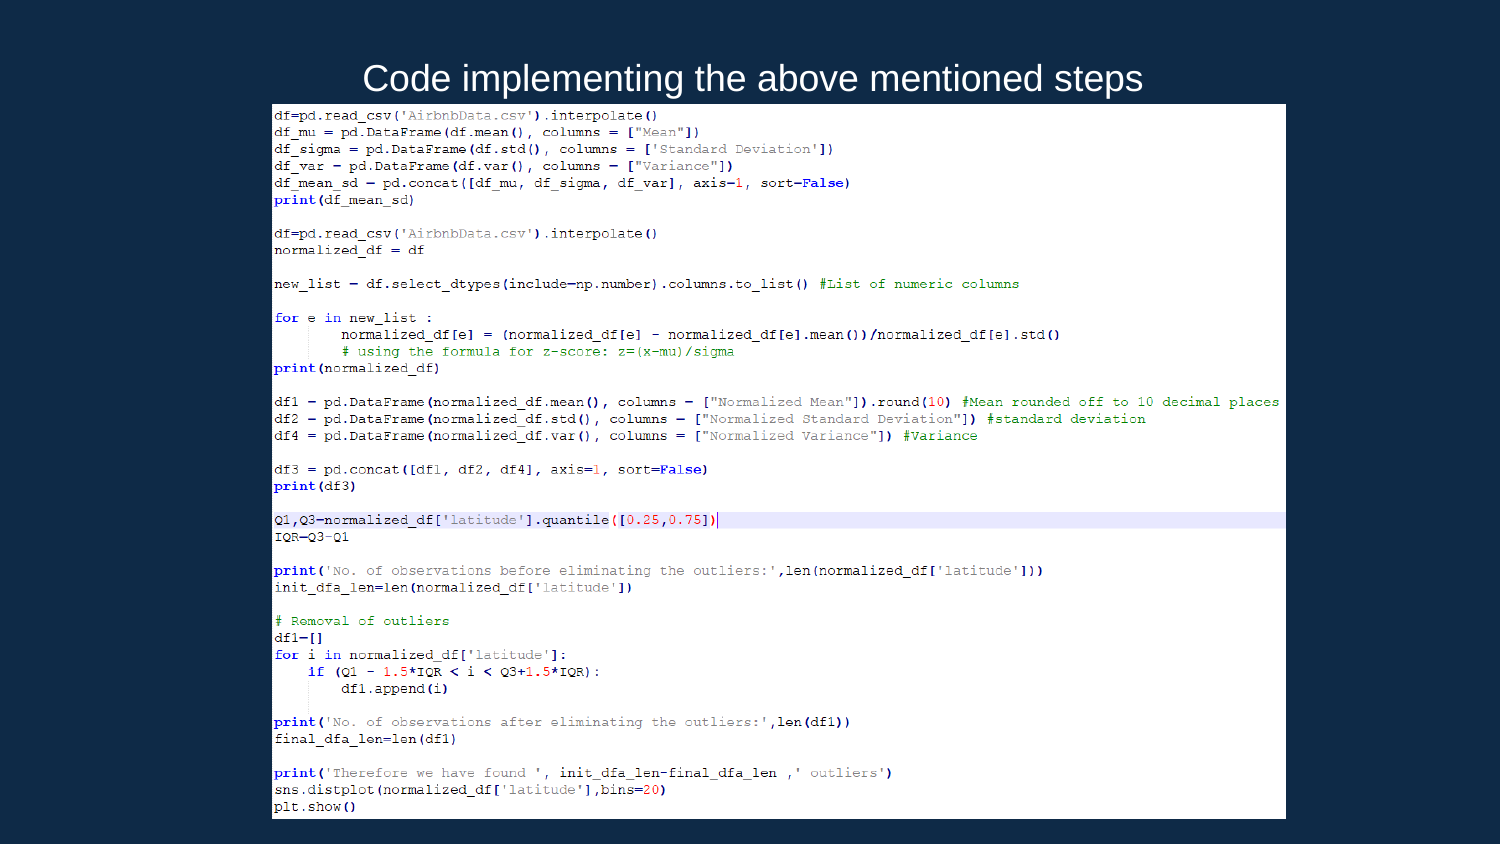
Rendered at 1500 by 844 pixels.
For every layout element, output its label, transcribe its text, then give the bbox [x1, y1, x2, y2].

list Code implementing the above mentioned steps [175, 32, 1332, 103]
picture [272, 103, 1287, 819]
